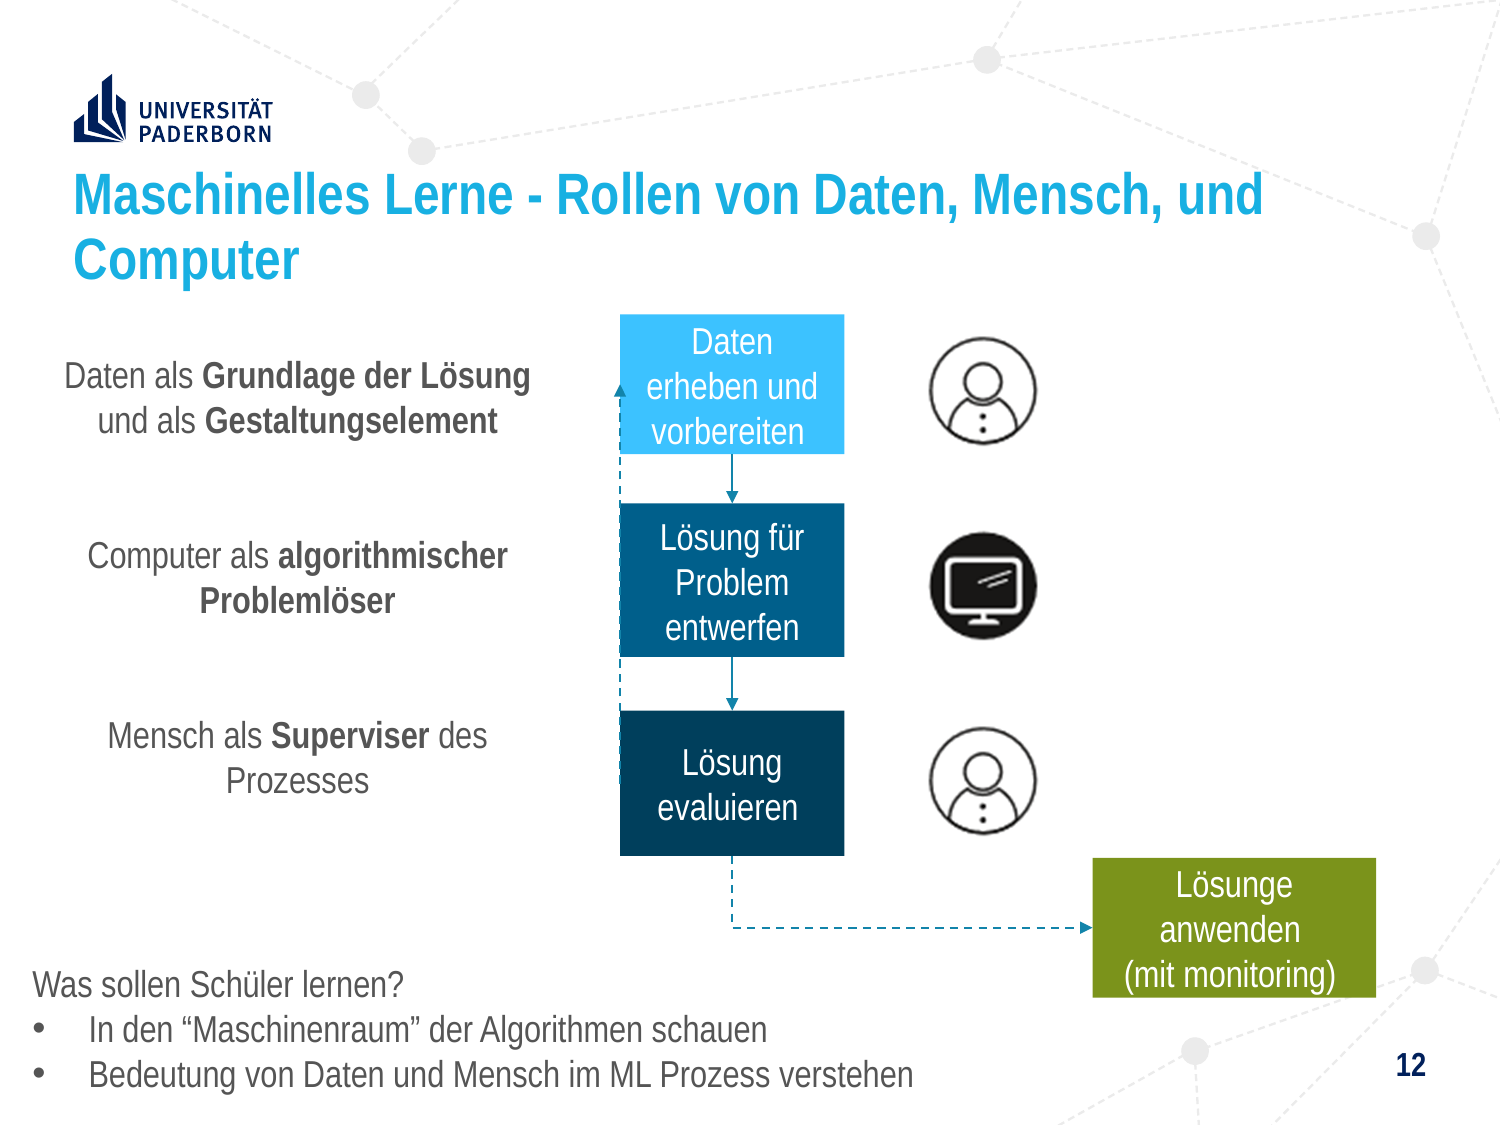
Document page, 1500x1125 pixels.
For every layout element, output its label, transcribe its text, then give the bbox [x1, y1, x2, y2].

text_box Lösung evaluieren [619, 710, 845, 857]
slide_number 12 [1308, 1042, 1427, 1091]
title Maschinelles Lerne - Rollen von Daten, Mensch, und Computer [73, 162, 1427, 334]
picture [923, 331, 1045, 455]
text_box Lösunge anwenden (mit monitoring) [1092, 857, 1377, 999]
text_box Daten als Grundlage der Lösung und als Gestaltungselement Computer als algorithmischer Problemlöser Mensch als Superviser des Prozesses [38, 344, 558, 854]
text_box Daten erheben und vorbereiten [619, 313, 845, 455]
picture [949, 722, 1045, 845]
text_box Was sollen Schüler lernen? In den “Maschinenraum” der Algorithmen schauen Bedeutung von Daten und Mensch im ML Prozess verstehen [17, 952, 936, 1102]
picture [919, 526, 1045, 646]
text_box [619, 710, 624, 788]
text_box Lösung für Problem entwerfen [626, 502, 845, 658]
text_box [876, 711, 949, 1072]
